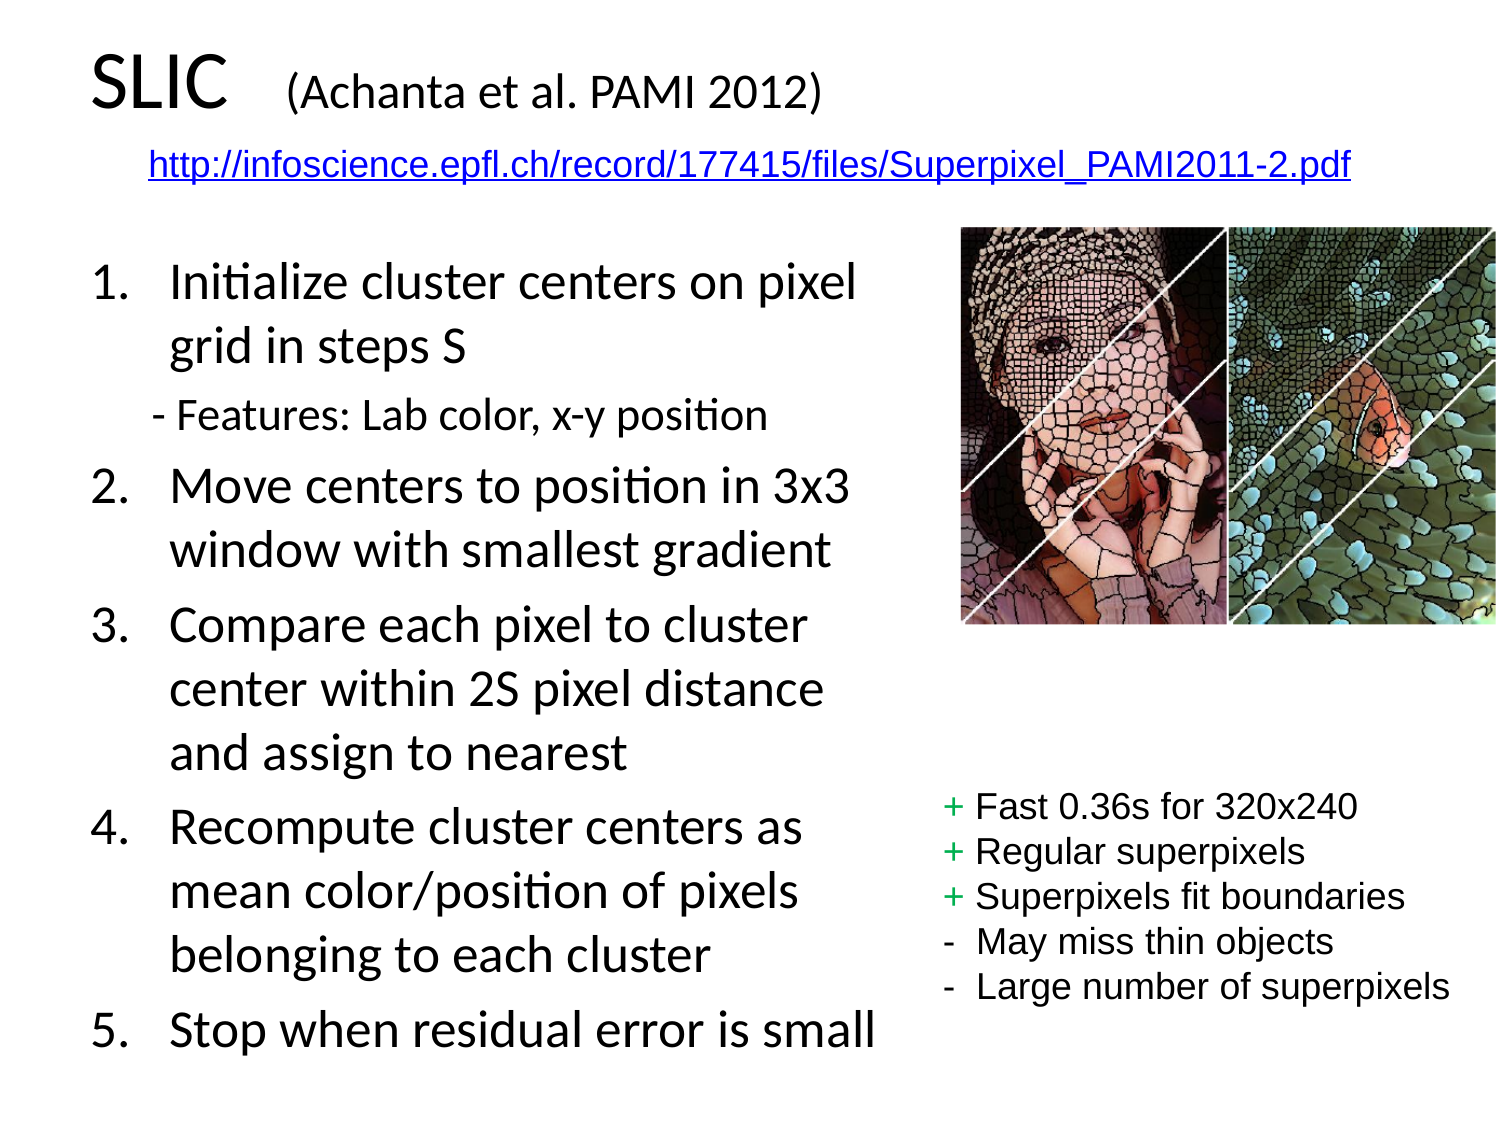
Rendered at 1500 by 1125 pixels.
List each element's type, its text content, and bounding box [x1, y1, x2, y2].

text_box http://infoscience.epfl.ch/record/177415/files/Superpixel_PAMI2011-2.pdf [133, 132, 1367, 192]
list Initialize cluster centers on pixel grid in steps S - Features: Lab color, x-y position Move centers to position in 3x3 window with smallest gradient Compare each pixel to cluster center within 2S pixel distance and assign to nearest Recompute cluster centers as mean color/position of pixels belonging to each cluster Stop when residual error is small [75, 238, 900, 1125]
title SLIC (Achanta et al. PAMI 2012) [75, 0, 1425, 150]
picture [949, 224, 1499, 632]
text_box + Fast 0.36s for 320x240 + Regular superpixels + Superpixels fit boundaries - May miss thin objects - Large number of superpixels [928, 774, 1466, 1015]
